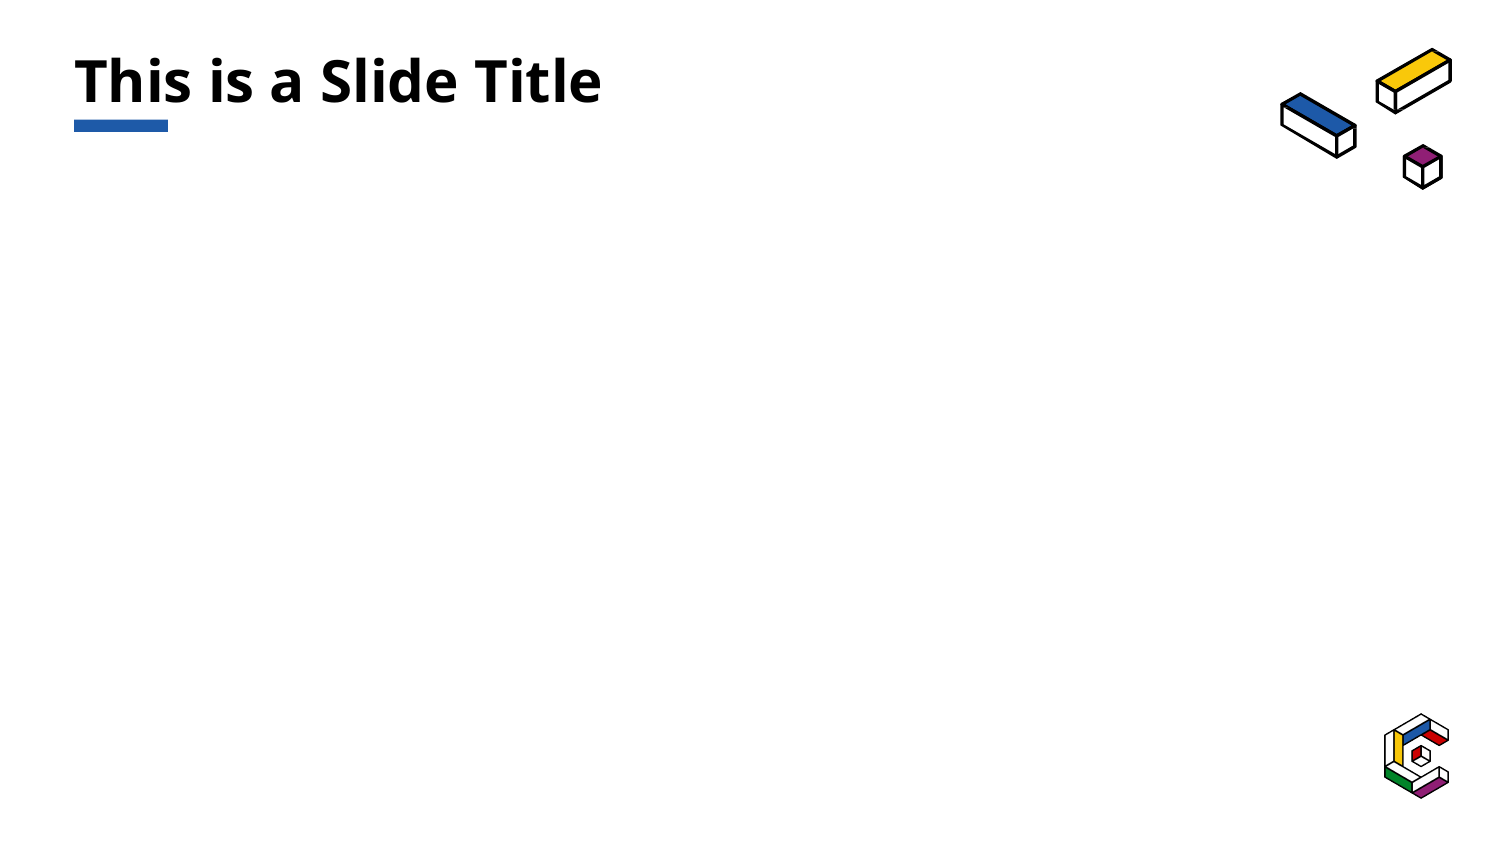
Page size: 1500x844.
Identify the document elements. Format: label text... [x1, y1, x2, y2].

picture [1384, 713, 1449, 799]
title This is a Slide Title [74, 57, 1246, 115]
